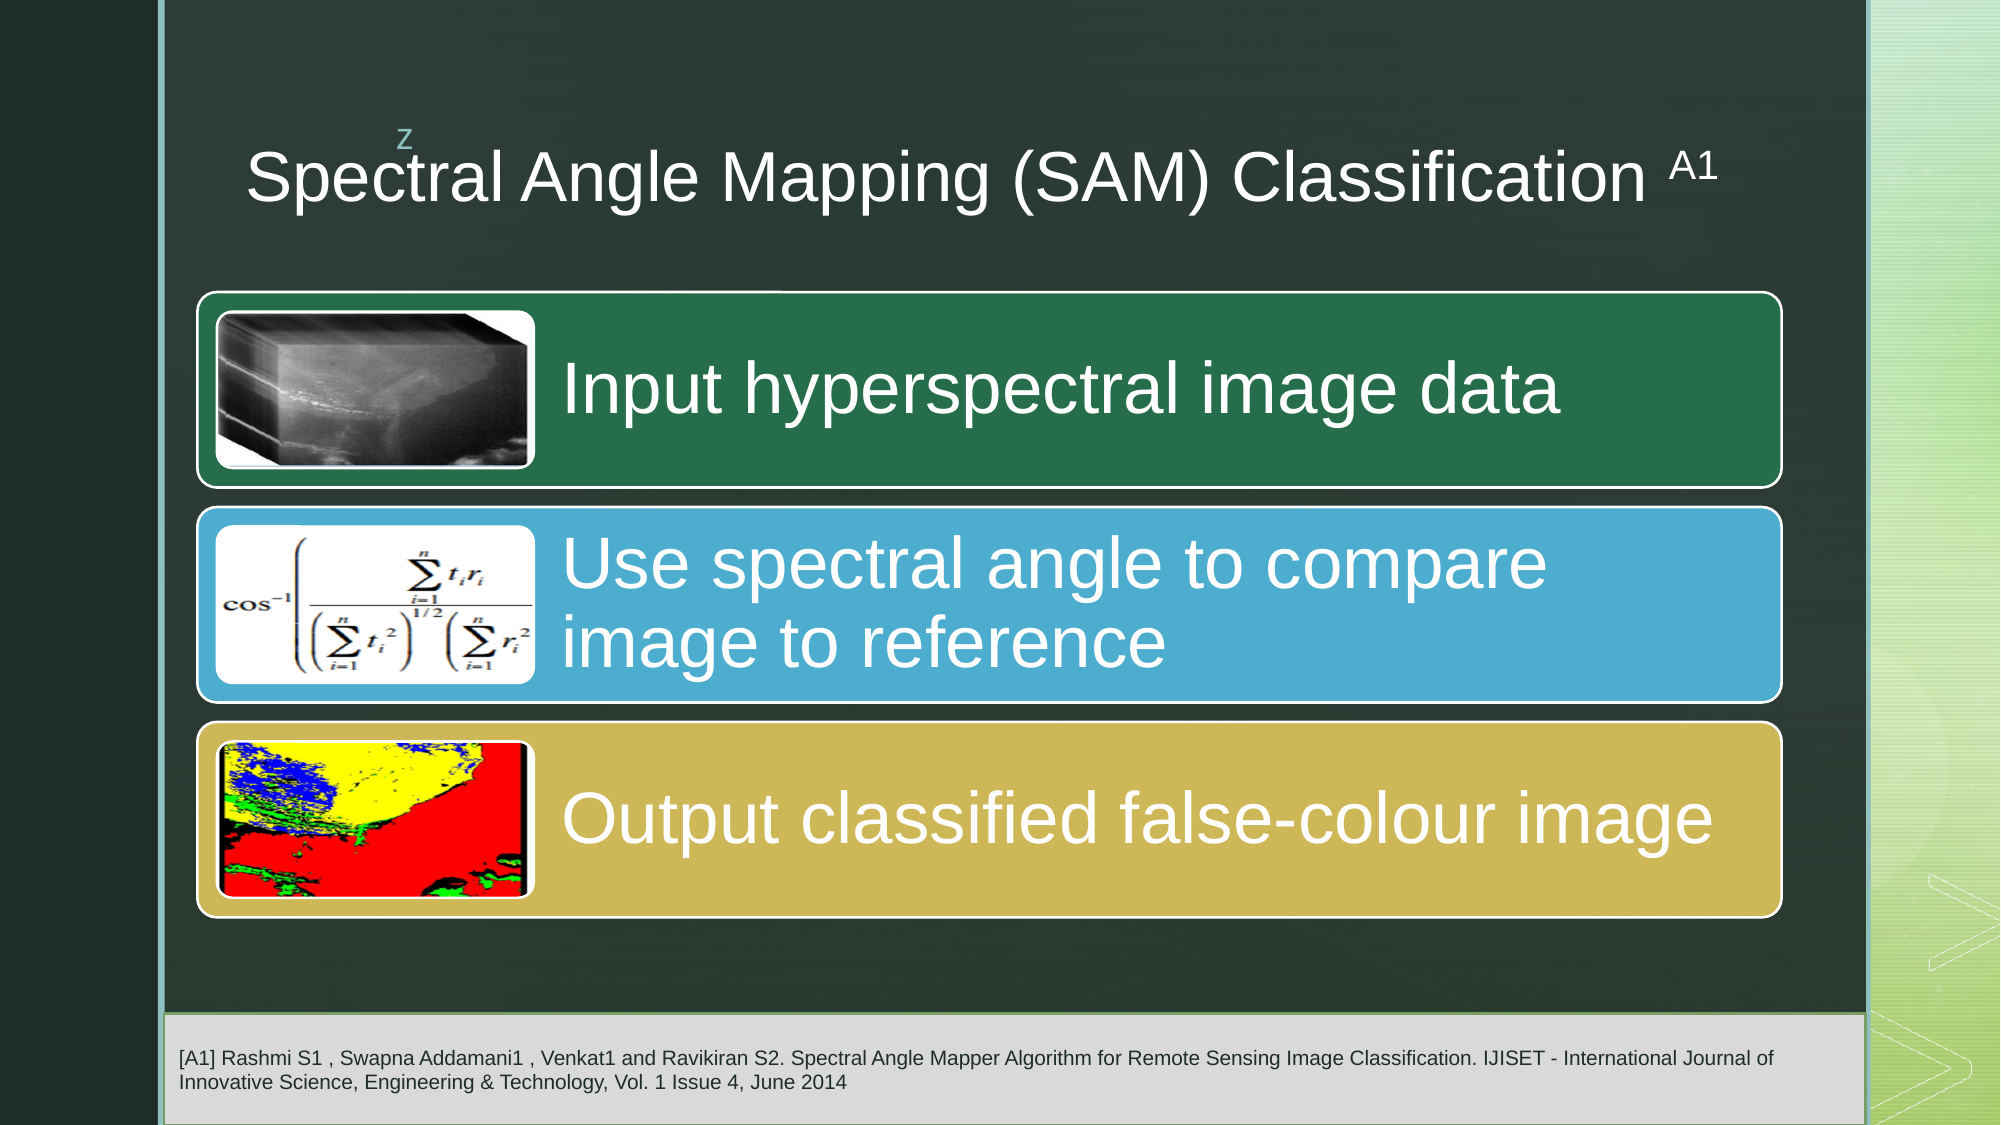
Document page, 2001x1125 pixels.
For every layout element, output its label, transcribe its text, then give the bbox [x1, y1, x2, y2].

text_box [197, 291, 1782, 918]
text_box [A1] Rashmi S1 , Swapna Addamani1 , Venkat1 and Ravikiran S2. Spectral Angle Mapper Algorithm for Remote Sensing Image Classification. IJISET - International Journal of Innovative Science, Engineering & Technology, Vol. 1 Issue 4, June 2014 [163, 1012, 1867, 1125]
picture [1871, 0, 2001, 1125]
title Spectral Angle Mapping (SAM) Classification A1 [218, 132, 1734, 290]
